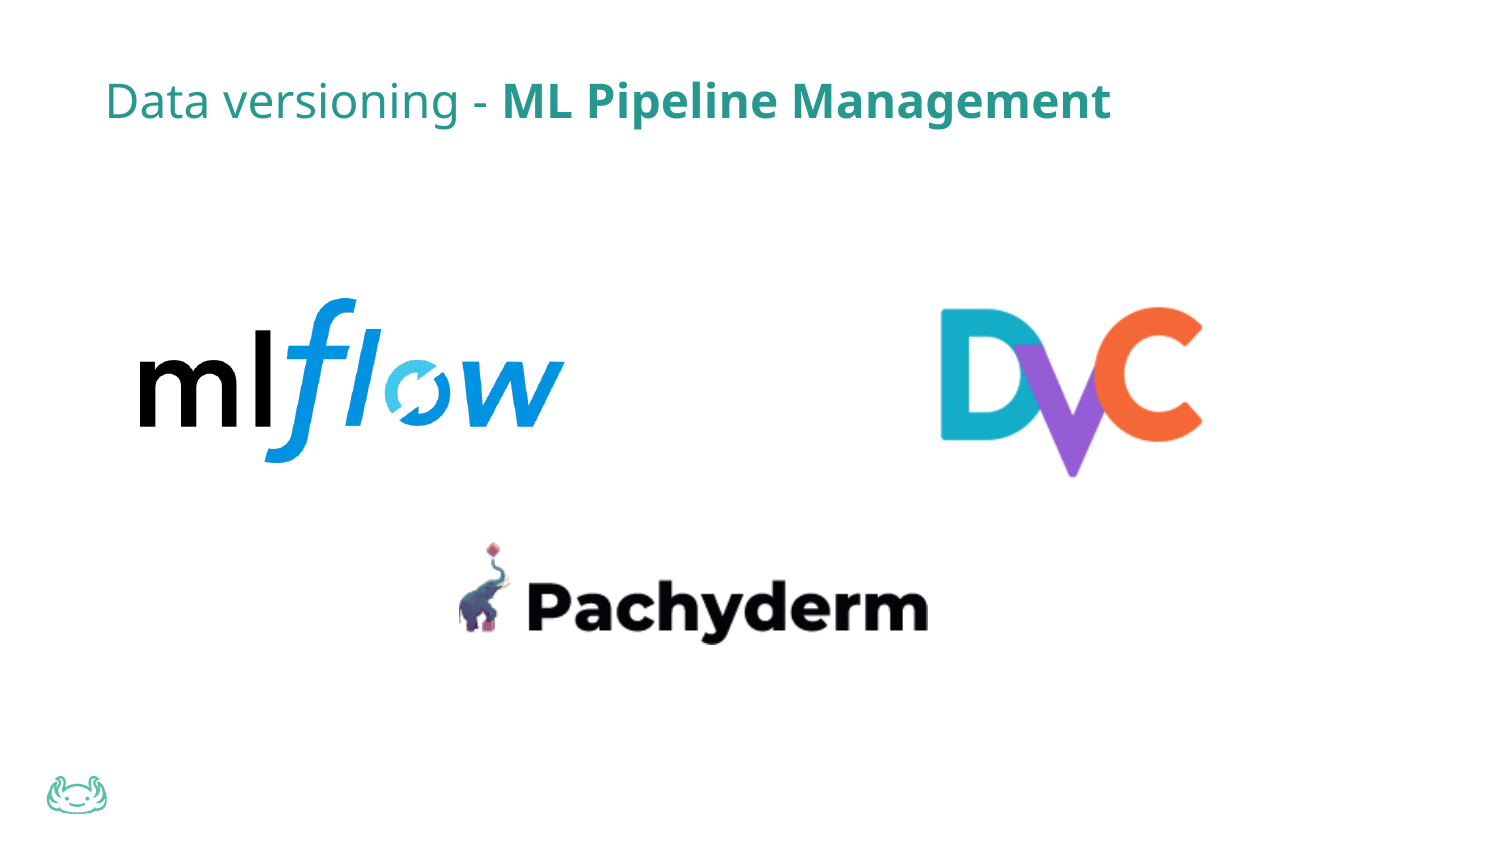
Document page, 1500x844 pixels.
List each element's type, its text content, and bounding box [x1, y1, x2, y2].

subtitle Data versioning - ML Pipeline Management [104, 75, 1225, 130]
picture [139, 298, 566, 463]
picture [927, 247, 1216, 536]
picture [46, 776, 107, 814]
picture [458, 542, 929, 645]
